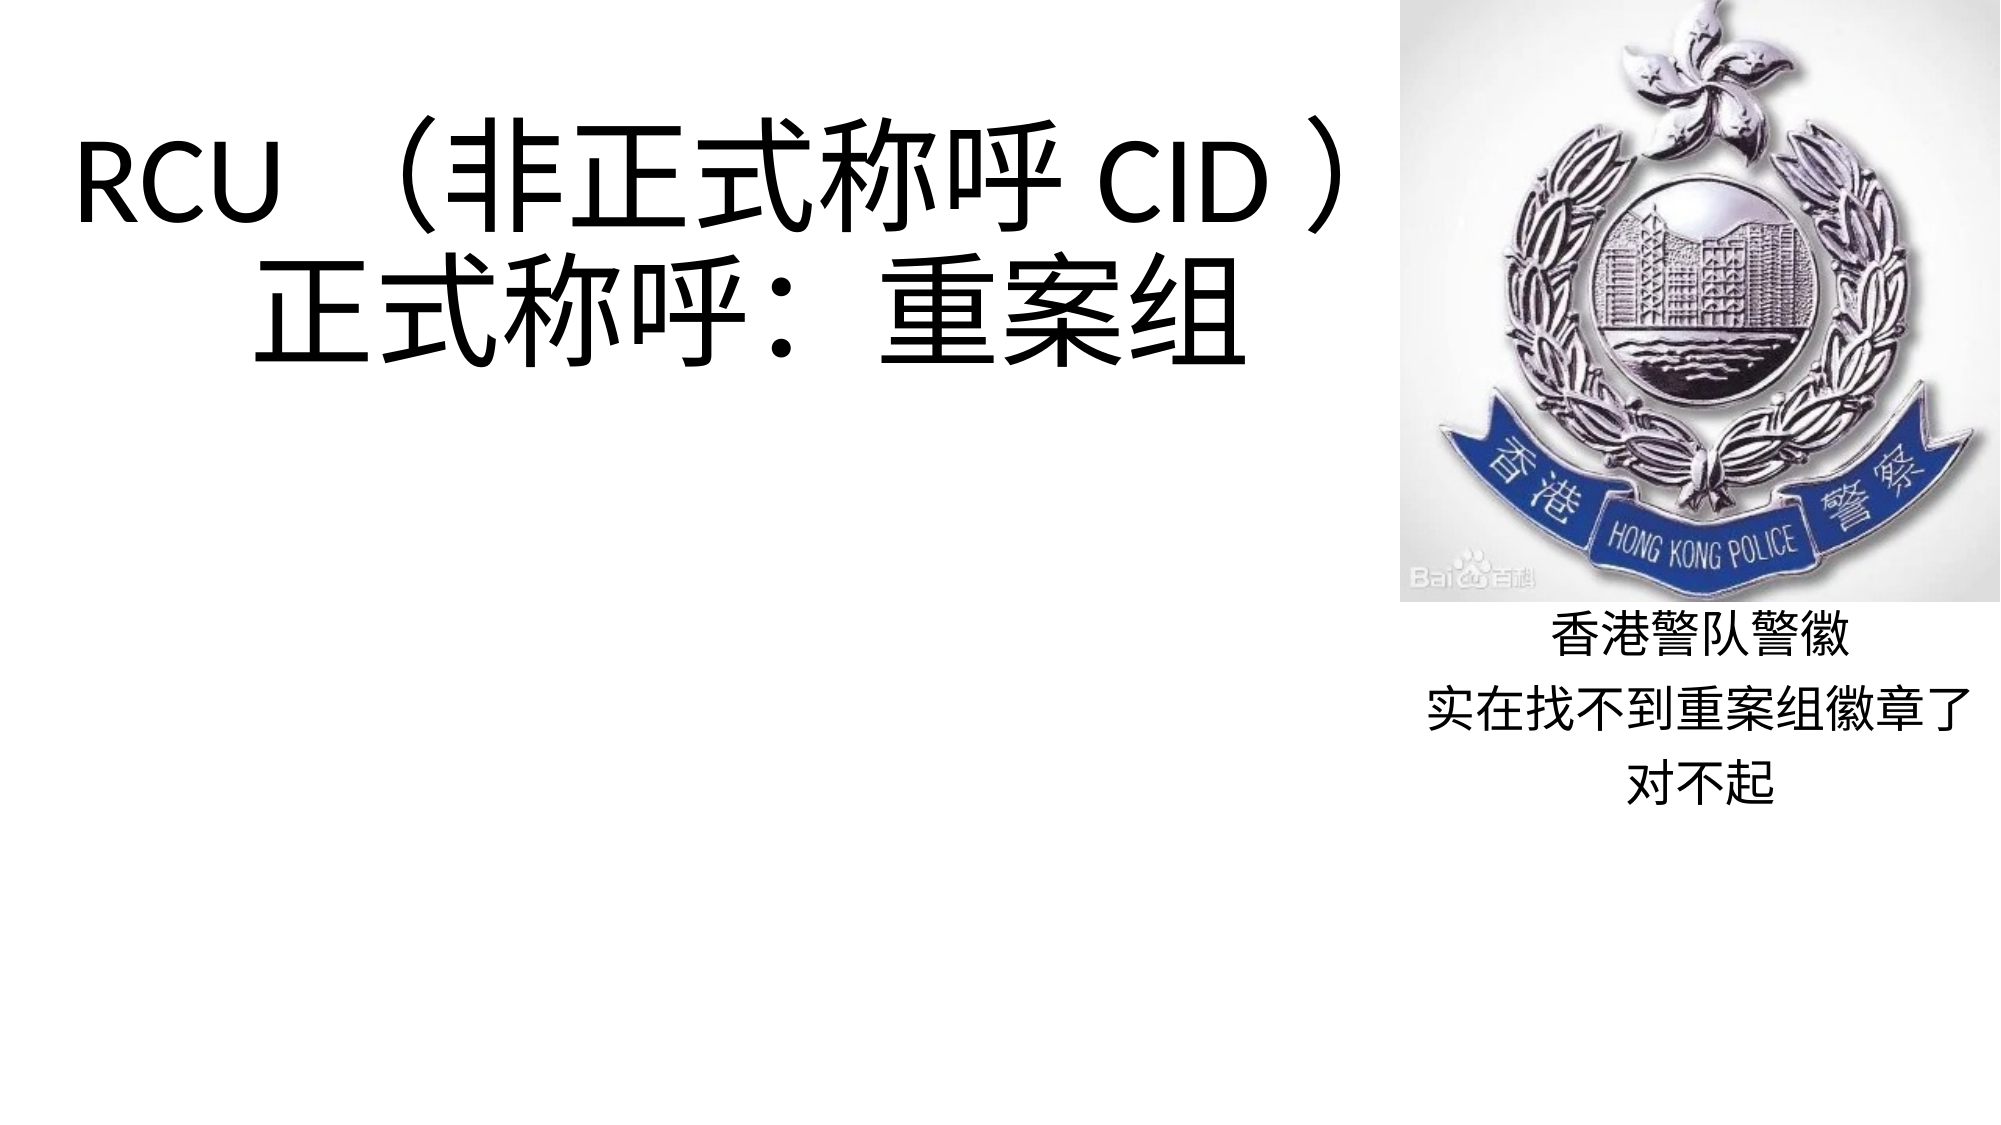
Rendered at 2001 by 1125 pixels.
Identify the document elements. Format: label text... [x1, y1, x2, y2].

subtitle 香港警队警徽 实在找不到重案组徽章了 对不起 [1400, 602, 2000, 874]
title RCU（非正式称呼CID） 正式称呼：重案组 [0, 0, 1399, 392]
picture [1399, 0, 2000, 602]
